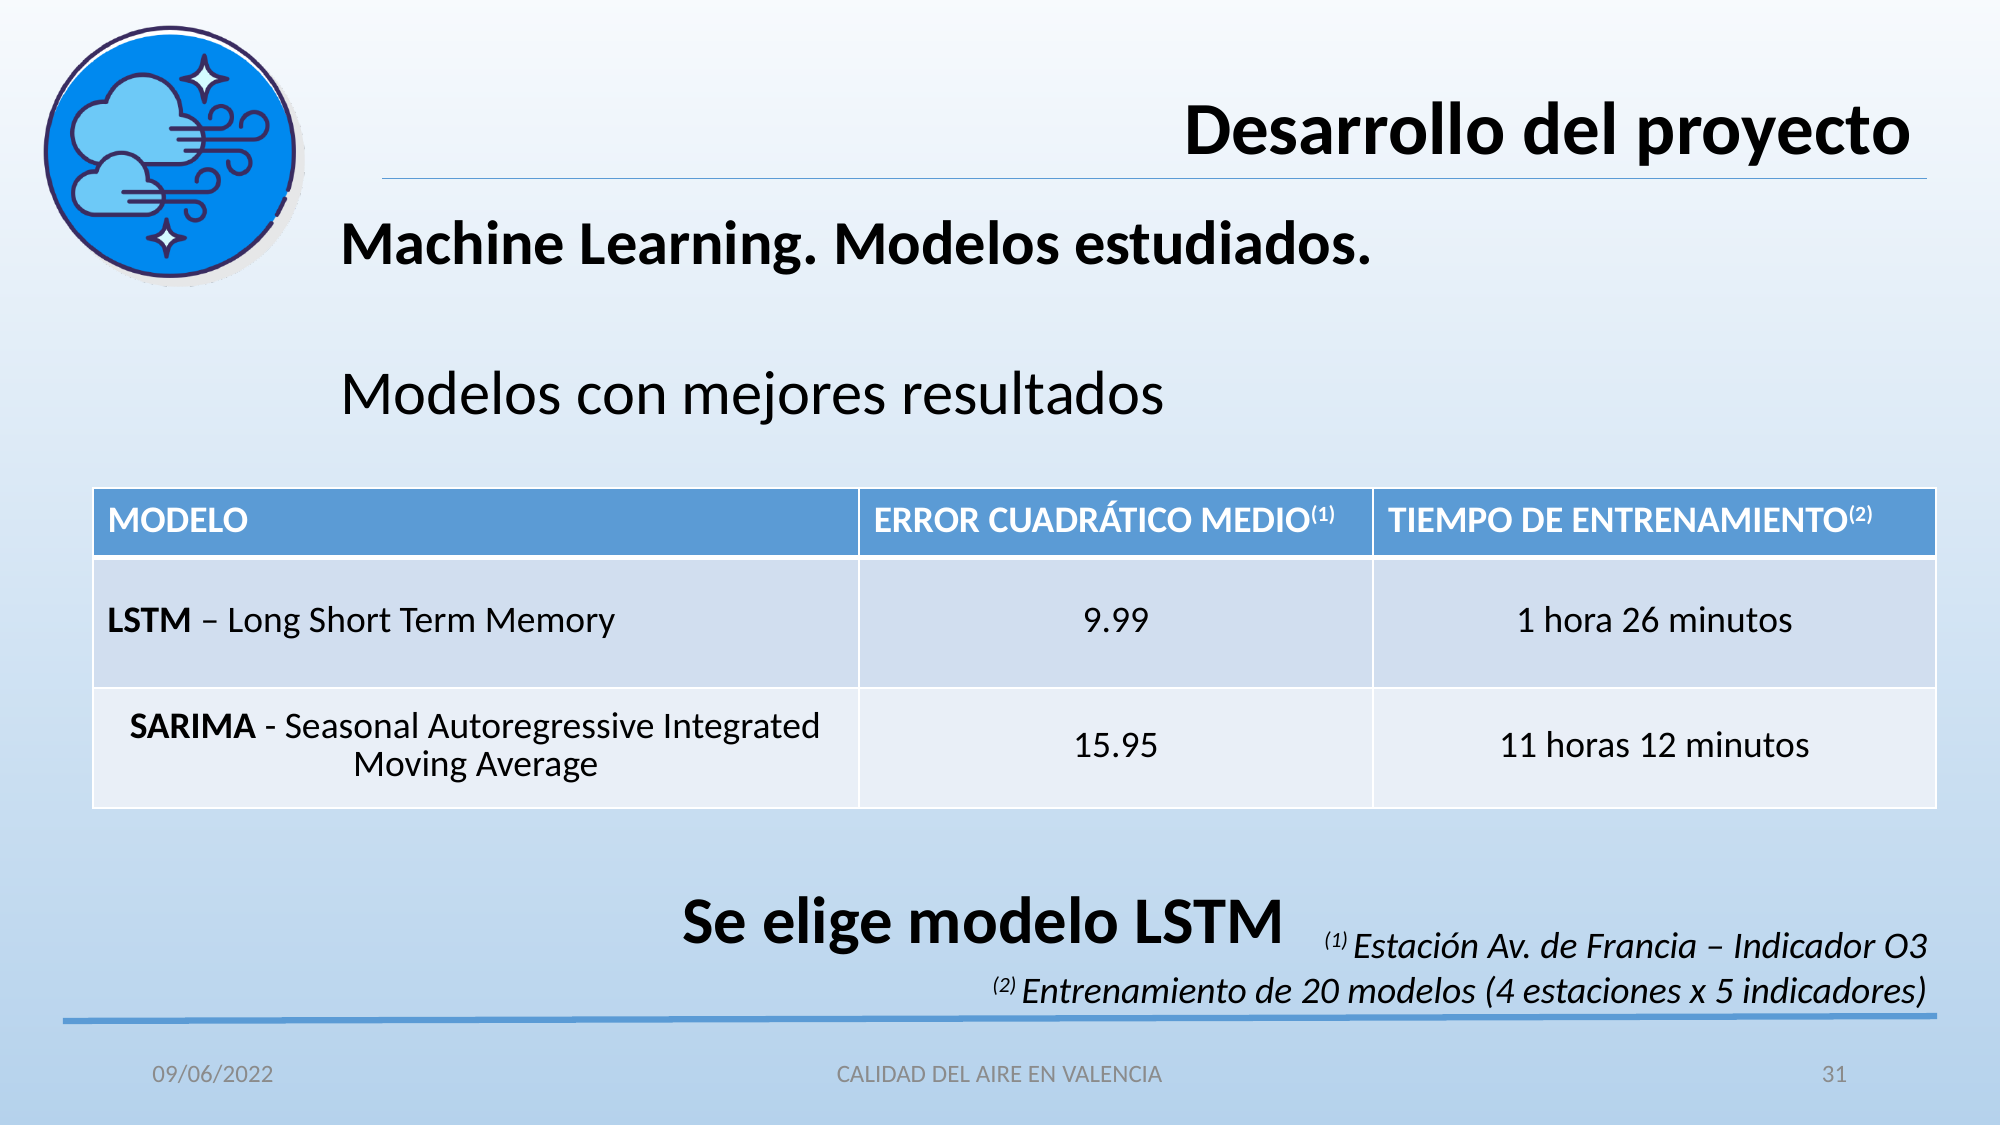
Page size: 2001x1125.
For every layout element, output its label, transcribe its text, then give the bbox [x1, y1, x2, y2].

footer CALIDAD DEL AIRE EN VALENCIA [662, 1042, 1338, 1103]
text_box Machine Learning. Modelos estudiados. Modelos con mejores resultados Se elige modelo LSTM [325, 809, 1819, 964]
picture [37, 19, 313, 295]
slide_number 31 [1412, 1042, 1863, 1103]
table_header MODELO [94, 489, 858, 555]
text_box Machine Learning. Modelos estudiados. Modelos con mejores resultados Se elige modelo LSTM [325, 194, 1819, 487]
table_cell 11 horas 12 minutos [1374, 689, 1935, 807]
table_cell SARIMA - Seasonal Autoregressive Integrated Moving Average [94, 689, 858, 807]
table_cell 9.99 [860, 560, 1372, 687]
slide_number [137, 1042, 588, 1103]
table_cell 15.95 [860, 689, 1372, 807]
text_box (1) Estación Av. de Francia – Indicador O3 (2) Entrenamiento de 20 modelos (4 estaciones x 5 indicadores) [977, 913, 1943, 1019]
table_header TIEMPO DE ENTRENAMIENTO(2) [1374, 489, 1935, 555]
table_cell 1 hora 26 minutos [1374, 560, 1935, 687]
table_header ERROR CUADRÁTICO MEDIO(1) [860, 489, 1372, 555]
text_box Desarrollo del proyecto [815, 72, 1927, 178]
table_cell LSTM – Long Short Term Memory [94, 560, 858, 687]
